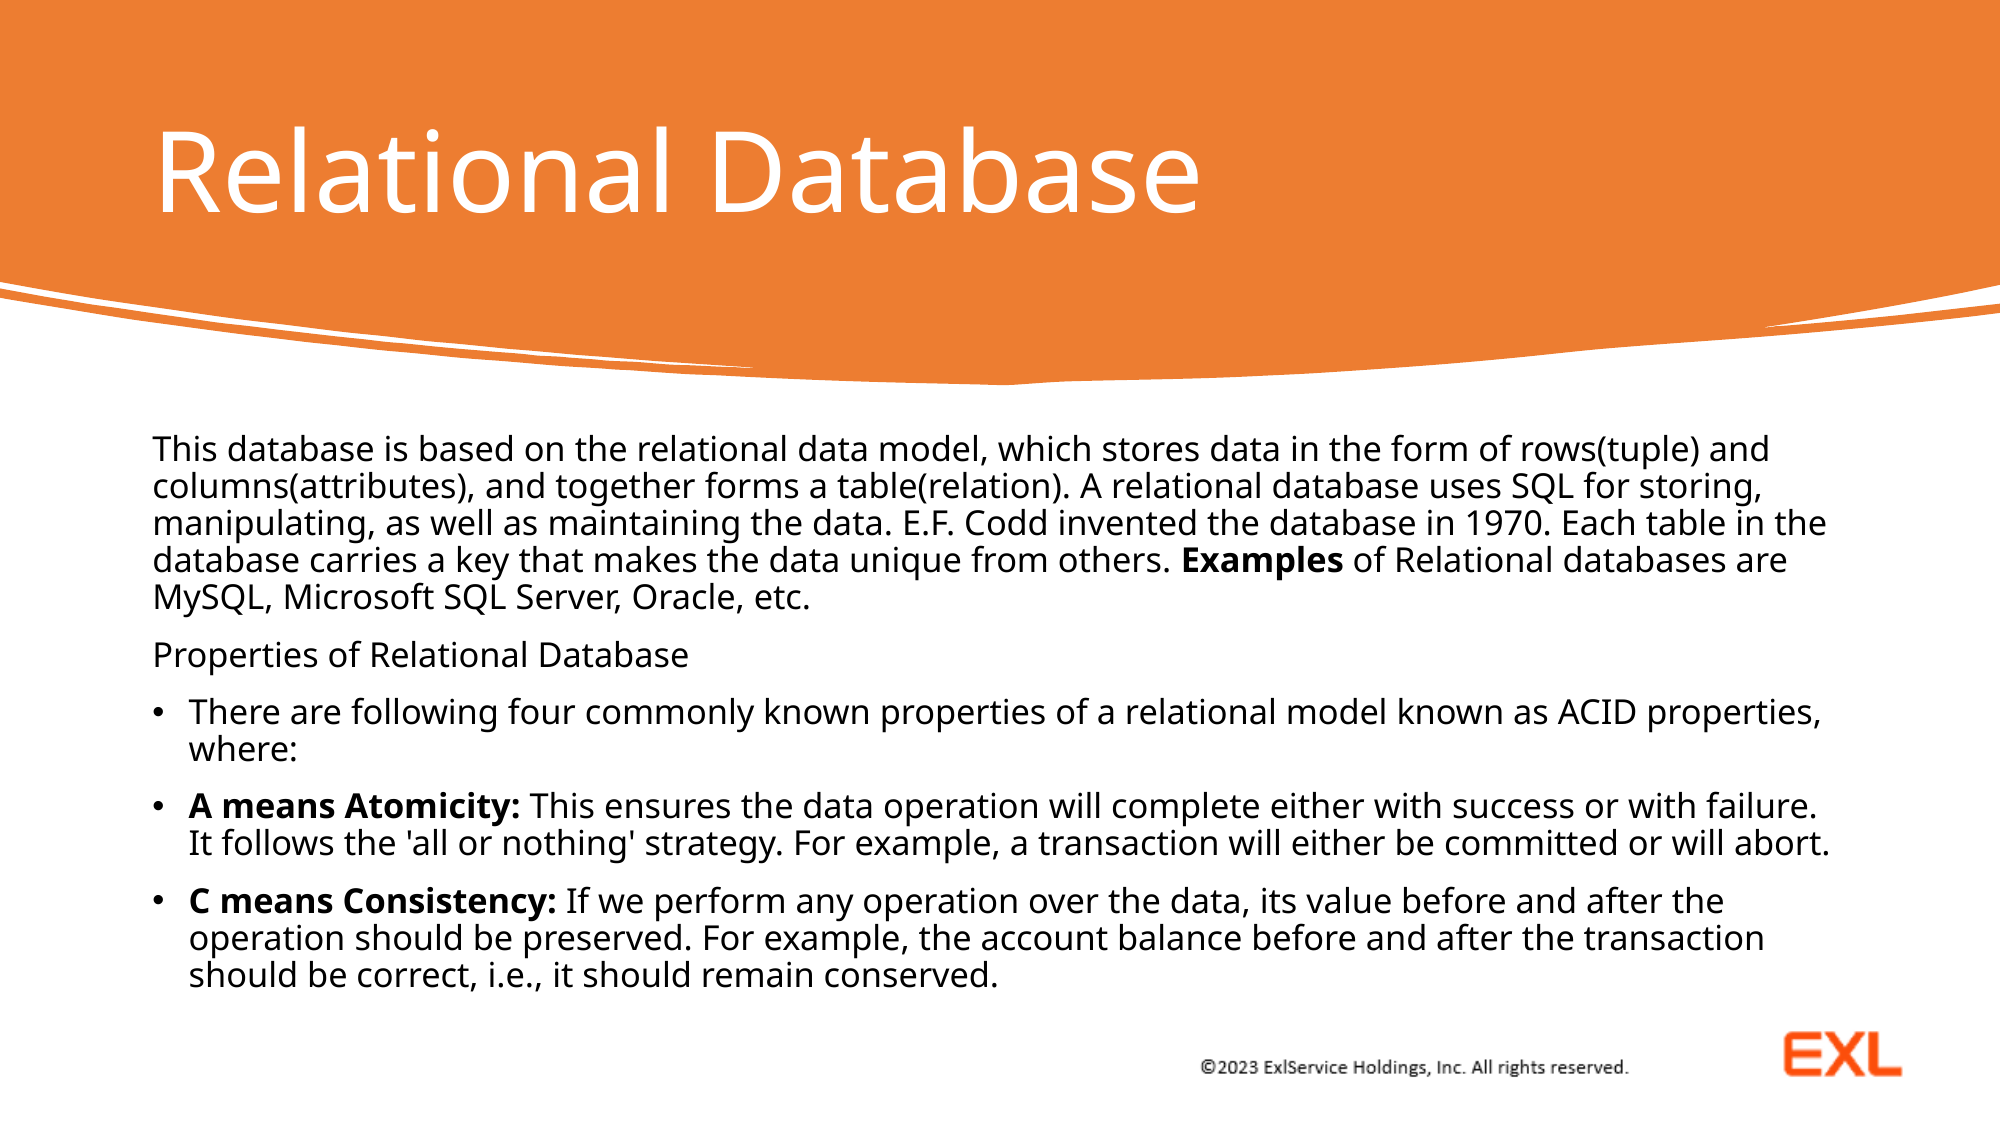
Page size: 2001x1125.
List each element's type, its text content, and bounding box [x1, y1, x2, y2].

text_box [0, 283, 699, 365]
text_box [0, 0, 2000, 386]
picture [1188, 1019, 1920, 1099]
text_box [0, 298, 2000, 1125]
list This database is based on the relational data model, which stores data in the form of rows(tuple) and columns(attributes), and together forms a table(relation). A relational database uses SQL for storing, manipulating, as well as maintaining the data. E.F. Codd invented the database in 1970. Each table in the database carries a key that makes the data unique from others. Examples of Relational databases are MySQL, Microsoft SQL Server, Oracle, etc. Properties of Relational Database There are following four commonly known properties of a relational model known as ACID properties, where: A means Atomicity: This ensures the data operation will complete either with success or with failure. It follows the 'all or nothing' strategy. For example, a transaction will either be committed or will abort. C means Consistency: If we perform any operation over the data, its value before and after the operation should be preserved. For example, the account balance before and after the transaction should be correct, i.e., it should remain conserved. [137, 424, 1863, 1014]
title Relational Database [137, 65, 1863, 287]
text_box [1785, 286, 2000, 325]
